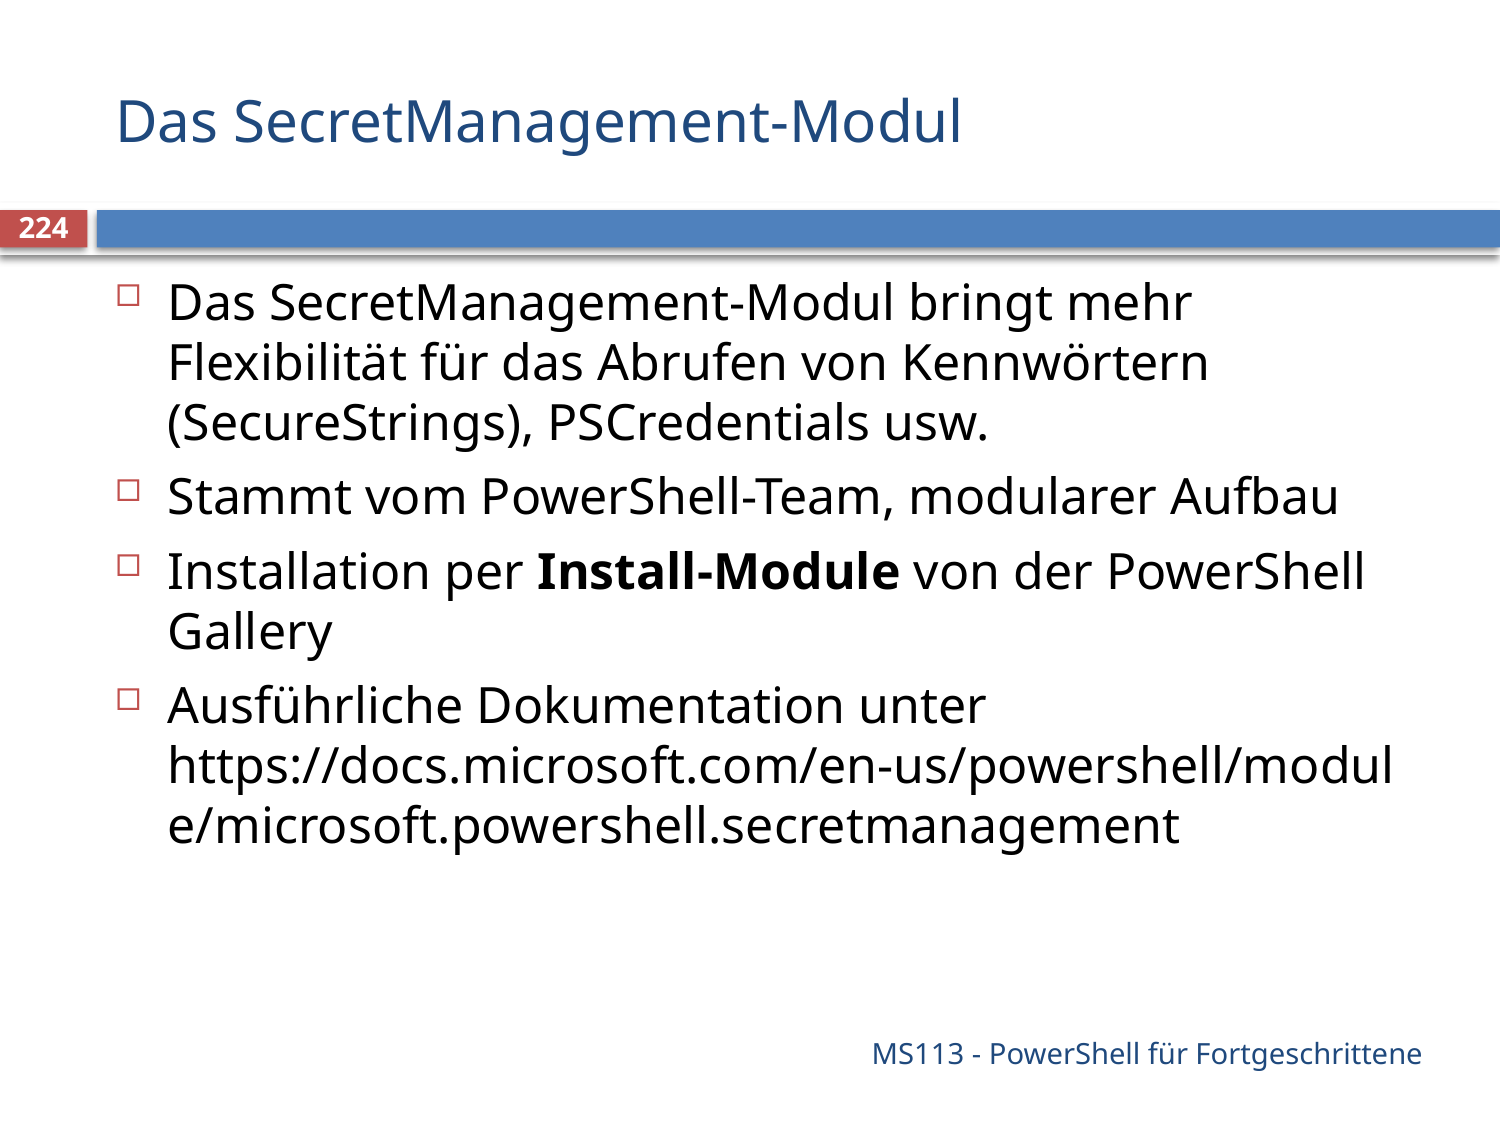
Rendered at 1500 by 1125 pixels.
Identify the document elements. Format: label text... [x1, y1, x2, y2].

title Das SecretManagement-Modul [100, 37, 1438, 200]
slide_number 224 [0, 208, 88, 249]
list Das SecretManagement-Modul bringt mehr Flexibilität für das Abrufen von Kennwörtern (SecureStrings), PSCredentials usw. Stammt vom PowerShell-Team, modularer Aufbau Installation per Install-Module von der PowerShell Gallery Ausführliche Dokumentation unter https://docs.microsoft.com/en-us/powershell/module/microsoft.powershell.secretmanagement [100, 262, 1438, 1000]
footer MS113 - PowerShell für Fortgeschrittene [99, 1024, 1438, 1085]
